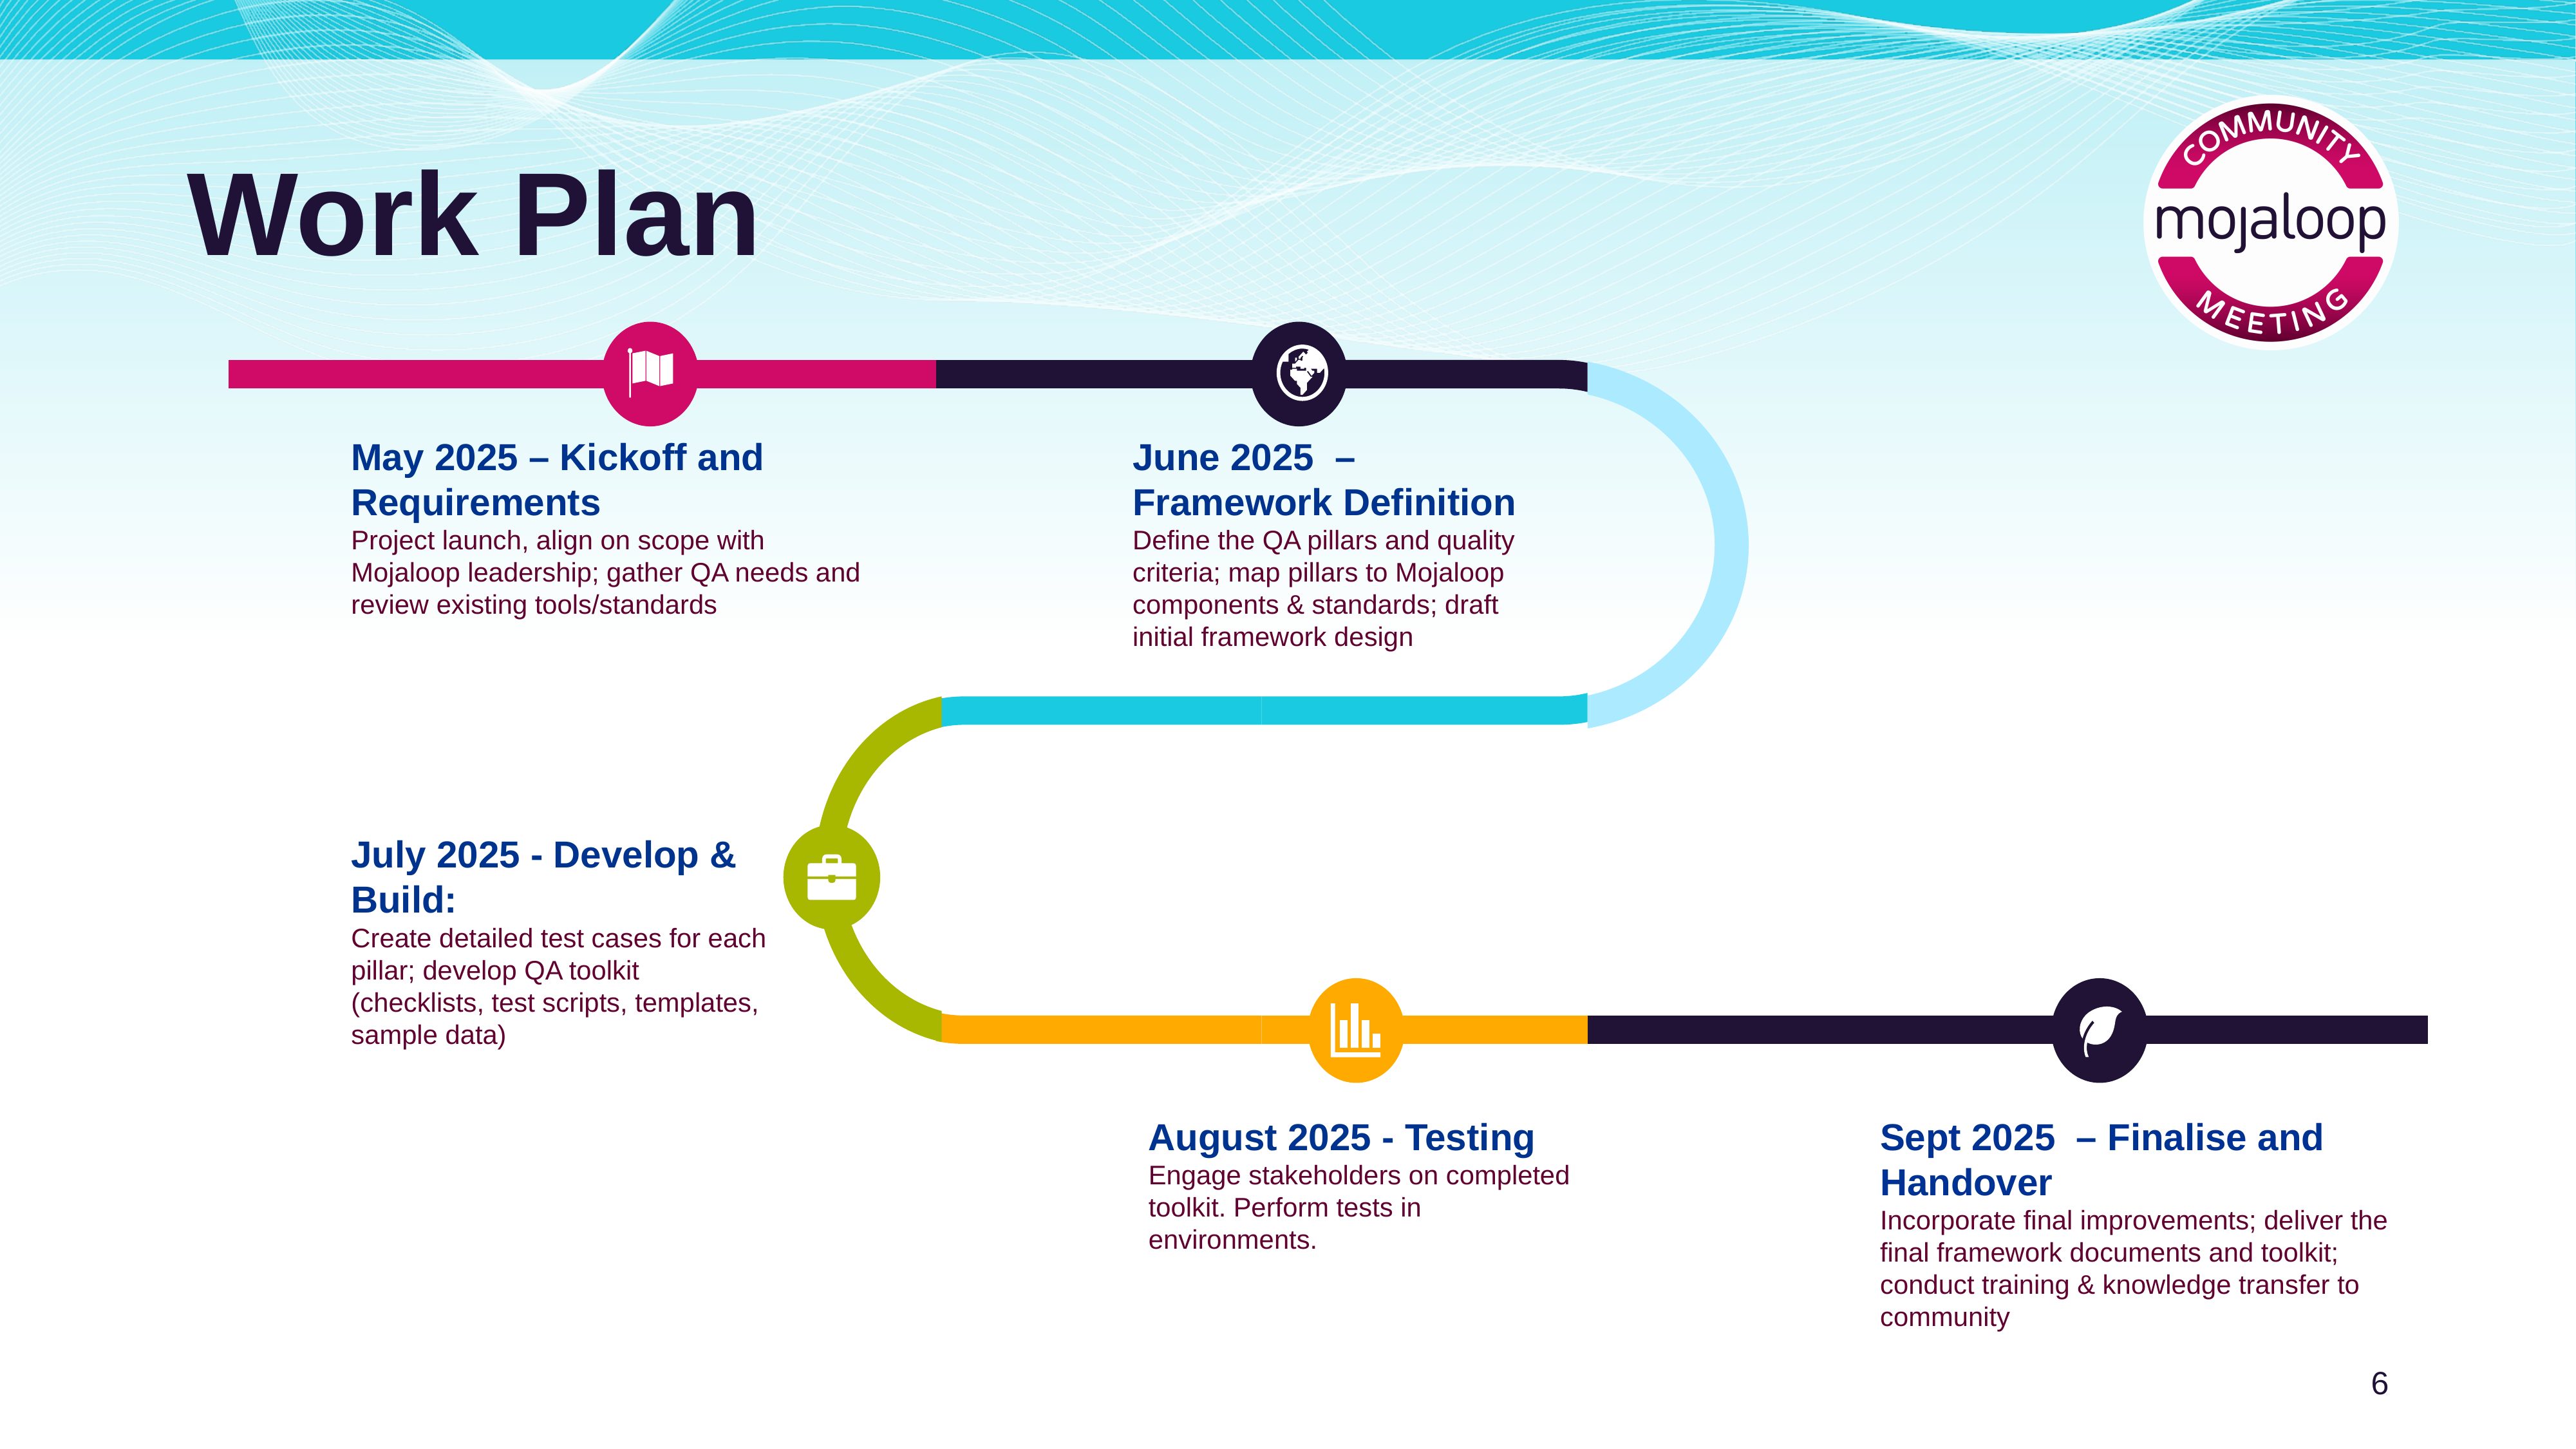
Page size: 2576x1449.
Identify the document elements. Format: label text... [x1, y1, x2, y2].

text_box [783, 824, 881, 930]
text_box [2051, 978, 2148, 1083]
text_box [601, 321, 699, 427]
picture [0, 0, 2576, 59]
text_box August 2025 - Testing Engage stakeholders on completed toolkit. Perform tests in environments. [1148, 1113, 1575, 1255]
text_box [1308, 978, 1405, 1083]
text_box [1250, 321, 1348, 427]
picture [2143, 95, 2399, 350]
title Work Plan [177, 77, 2110, 357]
slide_number 6 [1819, 1343, 2399, 1421]
text_box Sept 2025 – Finalise and Handover Incorporate final improvements; deliver the final framework documents and toolkit; conduct training & knowledge transfer to community [1880, 1113, 2429, 1332]
text_box July 2025 - Develop & Build: Create detailed test cases for each pillar; develop QA toolkit (checklists, test scripts, templates, sample data) [351, 1044, 771, 1050]
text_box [229, 359, 2429, 1044]
